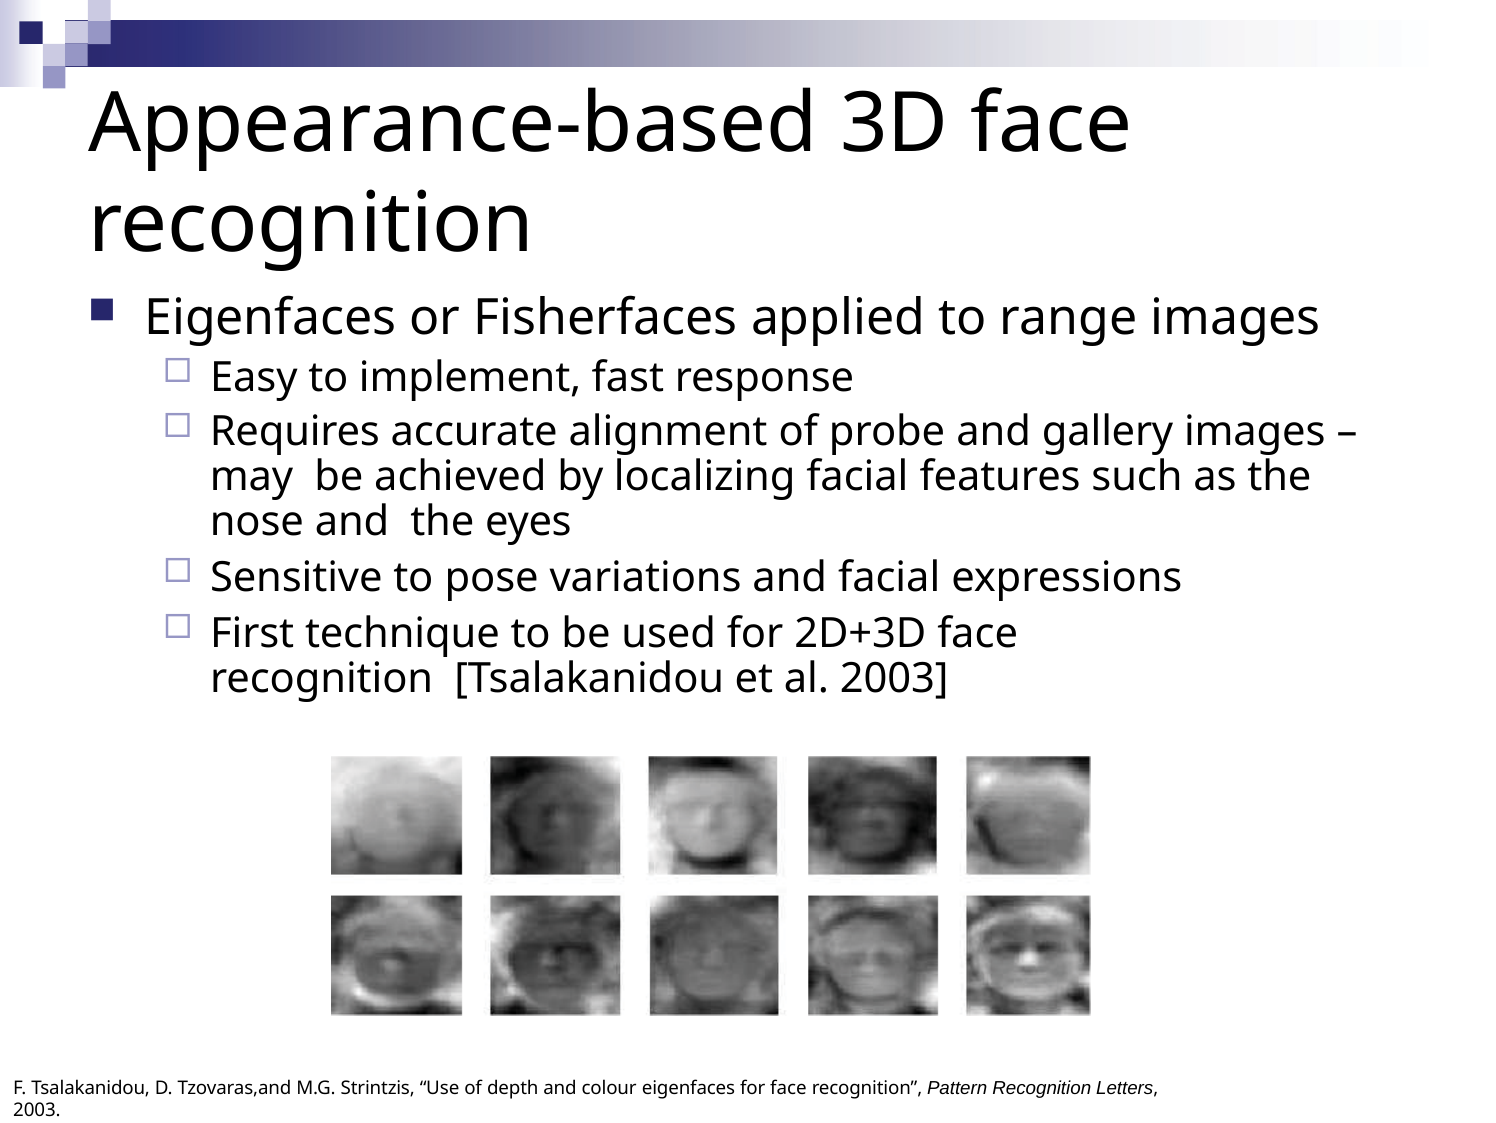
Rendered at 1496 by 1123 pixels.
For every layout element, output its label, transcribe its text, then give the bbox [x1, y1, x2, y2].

picture [88, 20, 1429, 67]
text_box F. Tsalakanidou, D. Tzovaras,and M.G. Strintzis, “Use of depth and colour eigenfaces for face recognition”, Pattern Recognition Letters, 2003. K. Chang, K. Bowyer and P. Flynn, “Face Recognition Using 2D and 3D Facial Data”, Proc. Multimodal User Authentication Workshop, 2003. [10, 1073, 1192, 1123]
title Appearance-based 3D face recognition [85, 65, 1410, 268]
picture [0, 0, 41, 87]
text_box Eigenfaces or Fisherfaces applied to range images Easy to implement, fast response Requires accurate alignment of probe and gallery images – may be achieved by localizing facial features such as the nose and the eyes Sensitive to pose variations and facial expressions First technique to be used for 2D+3D face recognition [Tsalakanidou et al. 2003] [85, 276, 1393, 701]
picture [330, 755, 1091, 1017]
